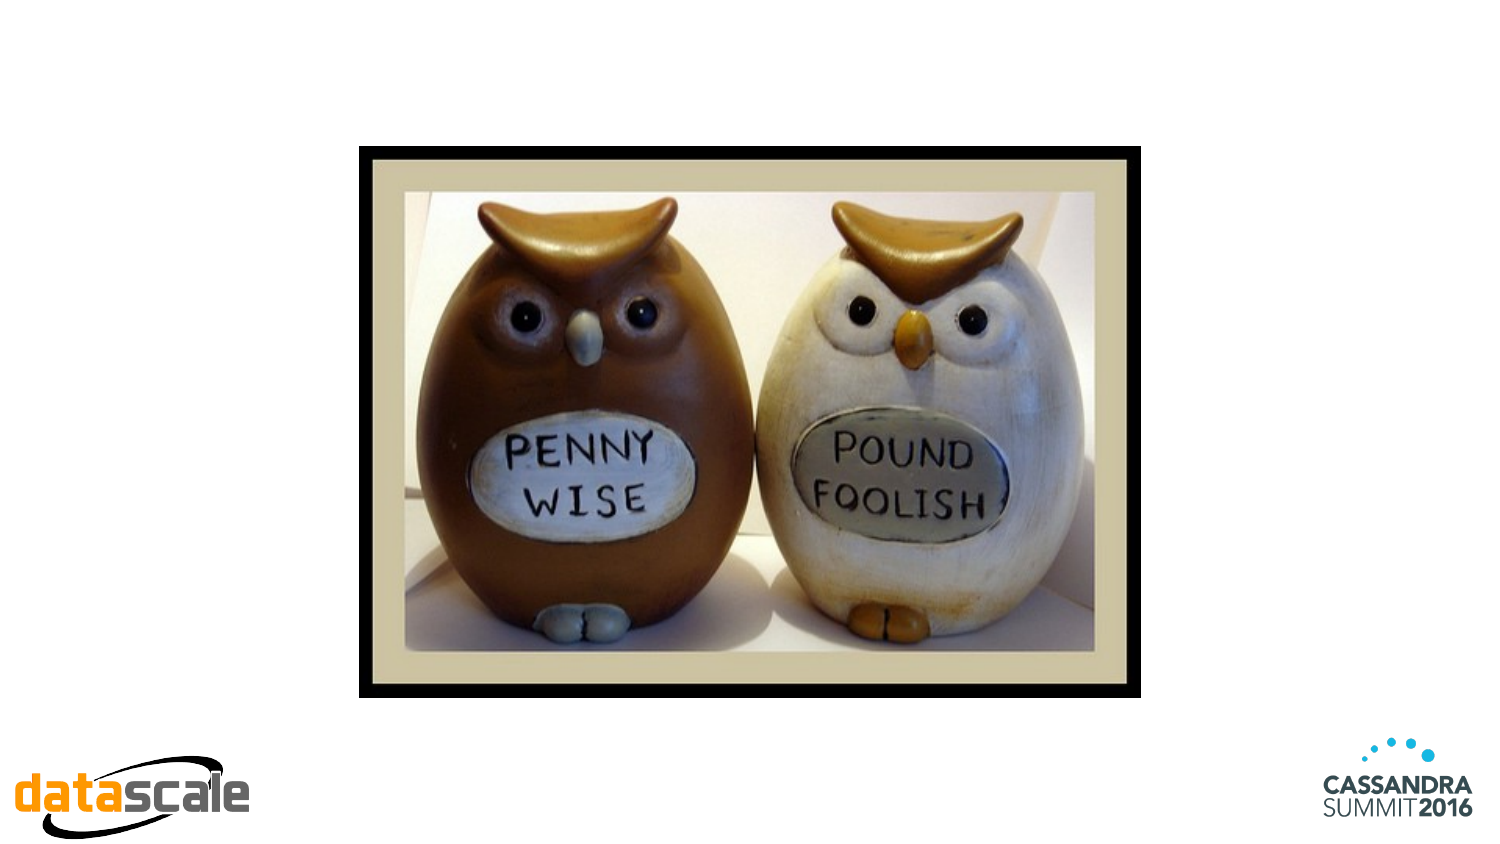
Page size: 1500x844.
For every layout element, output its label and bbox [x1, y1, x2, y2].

picture [1320, 734, 1475, 819]
picture [0, 747, 262, 844]
picture [359, 145, 1141, 698]
